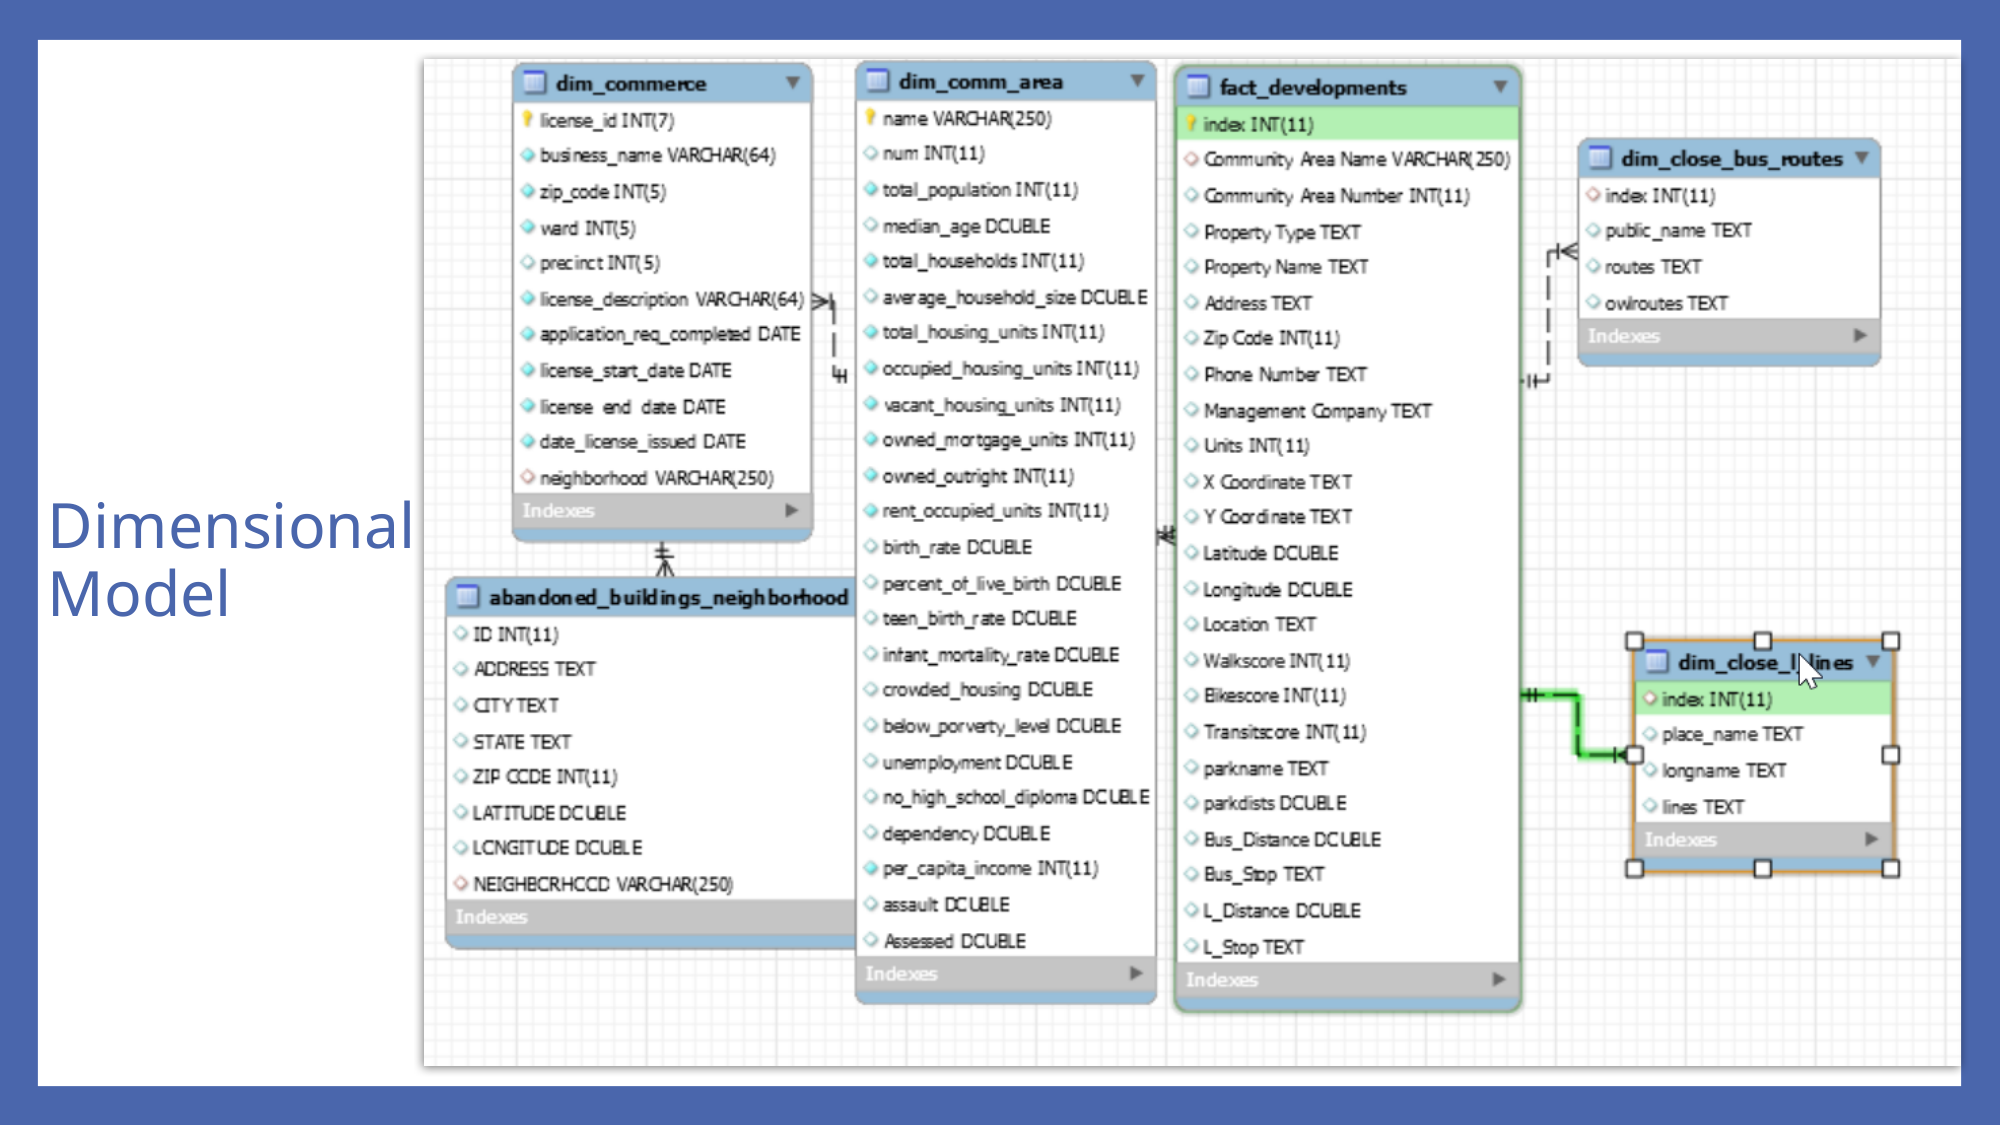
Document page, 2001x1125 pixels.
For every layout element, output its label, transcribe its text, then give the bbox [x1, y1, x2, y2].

picture [423, 58, 1962, 1066]
title Dimensional Model [33, 345, 416, 780]
